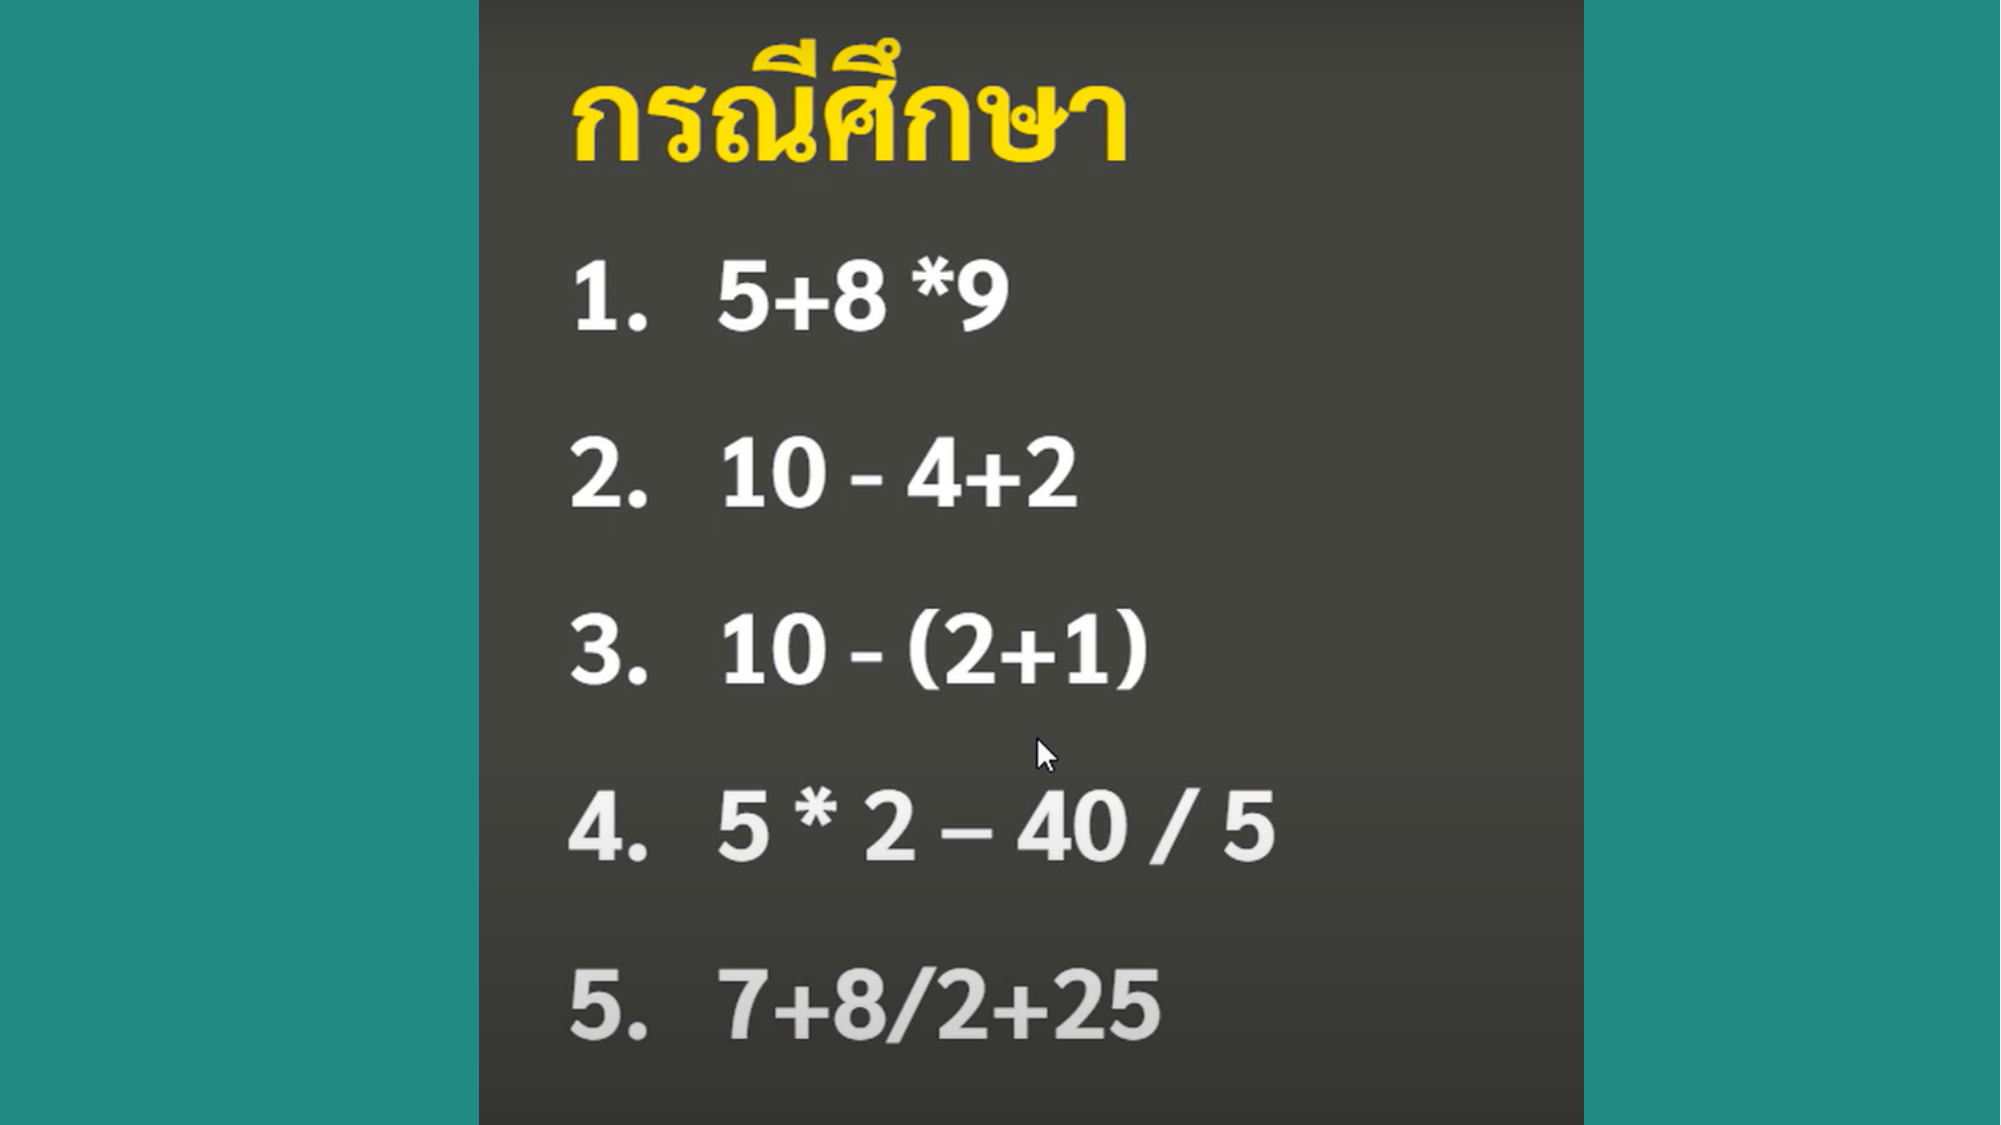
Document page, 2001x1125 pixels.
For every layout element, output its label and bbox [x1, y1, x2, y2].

text_box [1584, 0, 2000, 1125]
picture [479, 0, 1584, 1125]
text_box [0, 0, 479, 1125]
